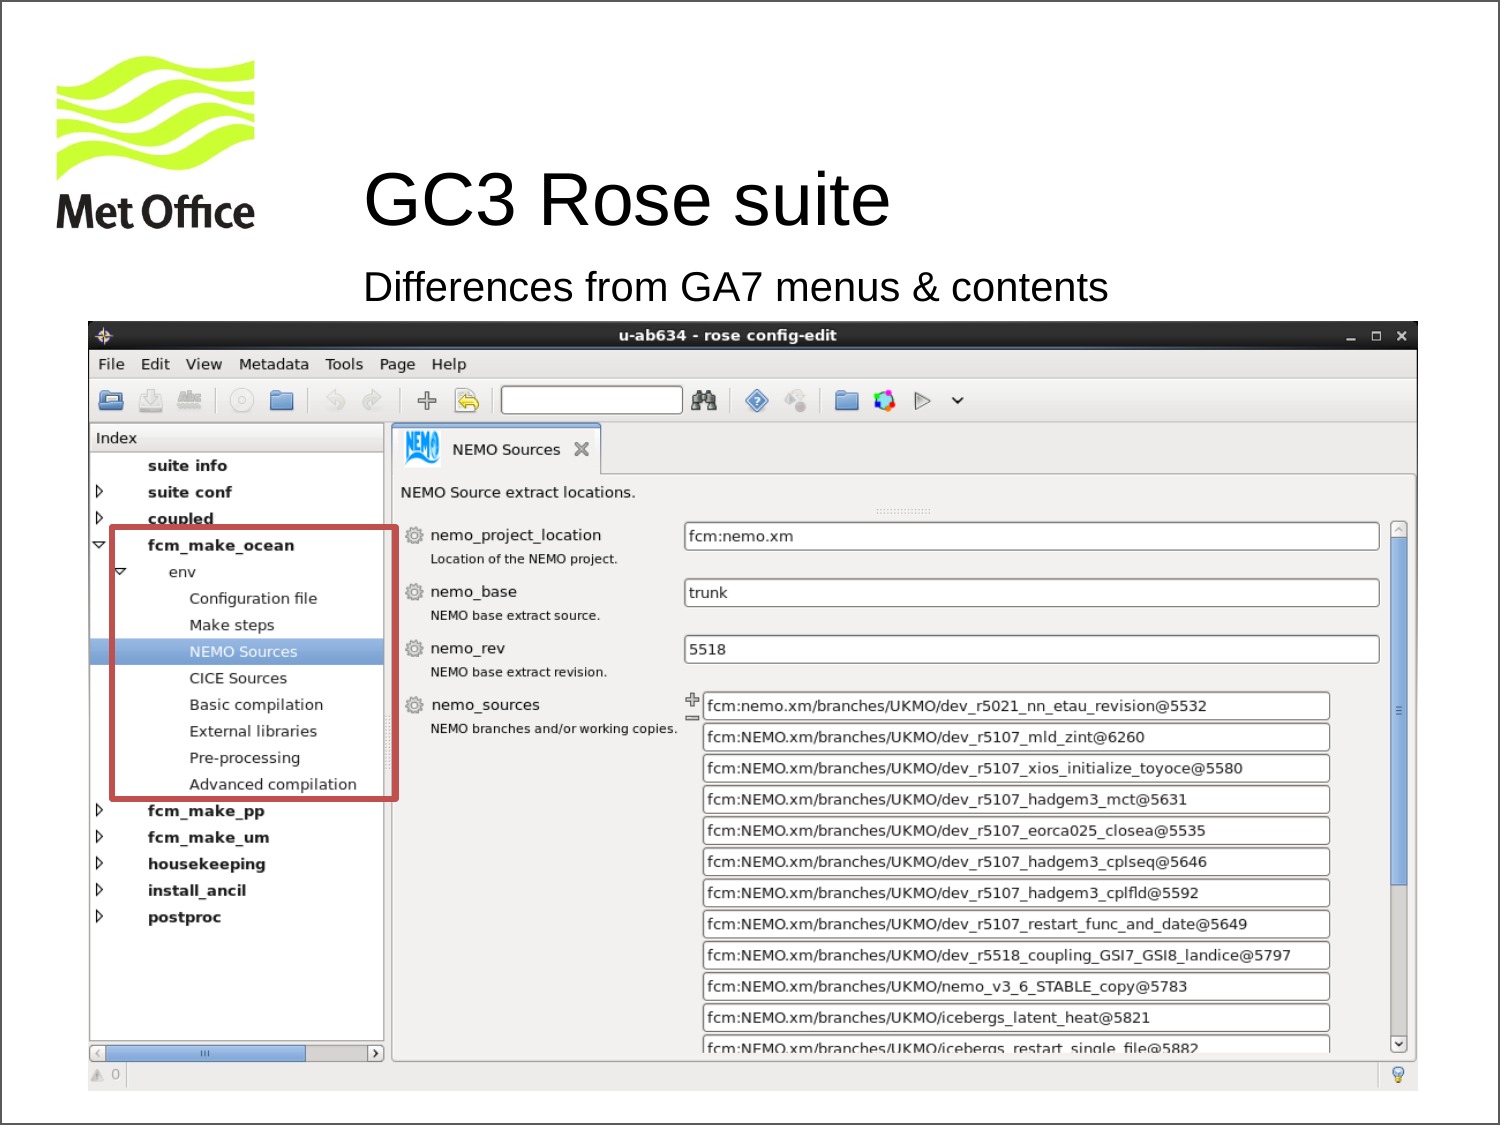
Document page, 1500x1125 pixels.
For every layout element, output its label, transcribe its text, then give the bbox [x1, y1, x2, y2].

picture [88, 321, 1418, 1091]
picture [24, 21, 287, 262]
subtitle Differences from GA7 menus & contents [348, 252, 1495, 336]
title GC3 Rose suite [348, 94, 1495, 249]
